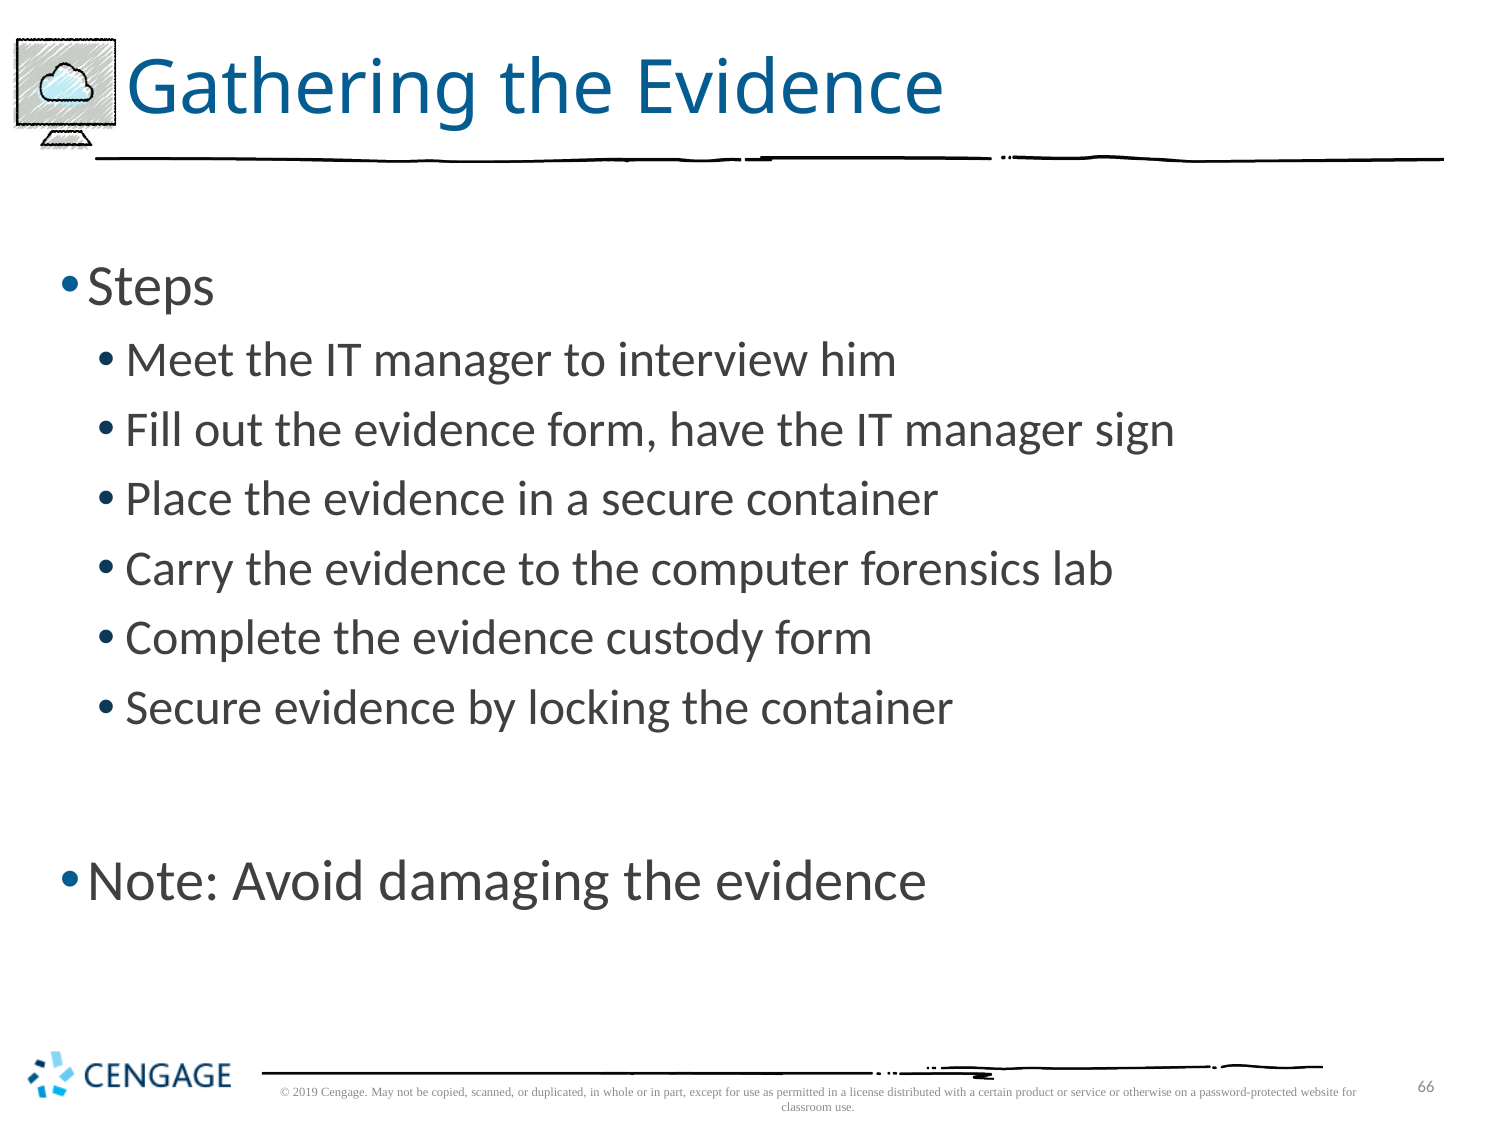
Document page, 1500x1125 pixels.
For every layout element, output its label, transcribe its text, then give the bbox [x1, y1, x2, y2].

picture [261, 1064, 1323, 1079]
title Gathering the Evidence [125, 52, 1442, 130]
picture [7, 1037, 244, 1111]
picture [95, 155, 1444, 163]
list Steps Meet the IT manager to interview him Fill out the evidence form, have the IT manager sign Place the evidence in a secure container Carry the evidence to the computer forensics lab Complete the evidence custody form Secure evidence by locking the container Note: Avoid damaging the evidence [59, 252, 1441, 960]
footer © 2019 Cengage. May not be copied, scanned, or duplicated, in whole or in part, except for use as permitted in a license distributed with a certain product or service or otherwise on a password-protected website for classroom use. [261, 1079, 1375, 1120]
picture [12, 36, 117, 151]
